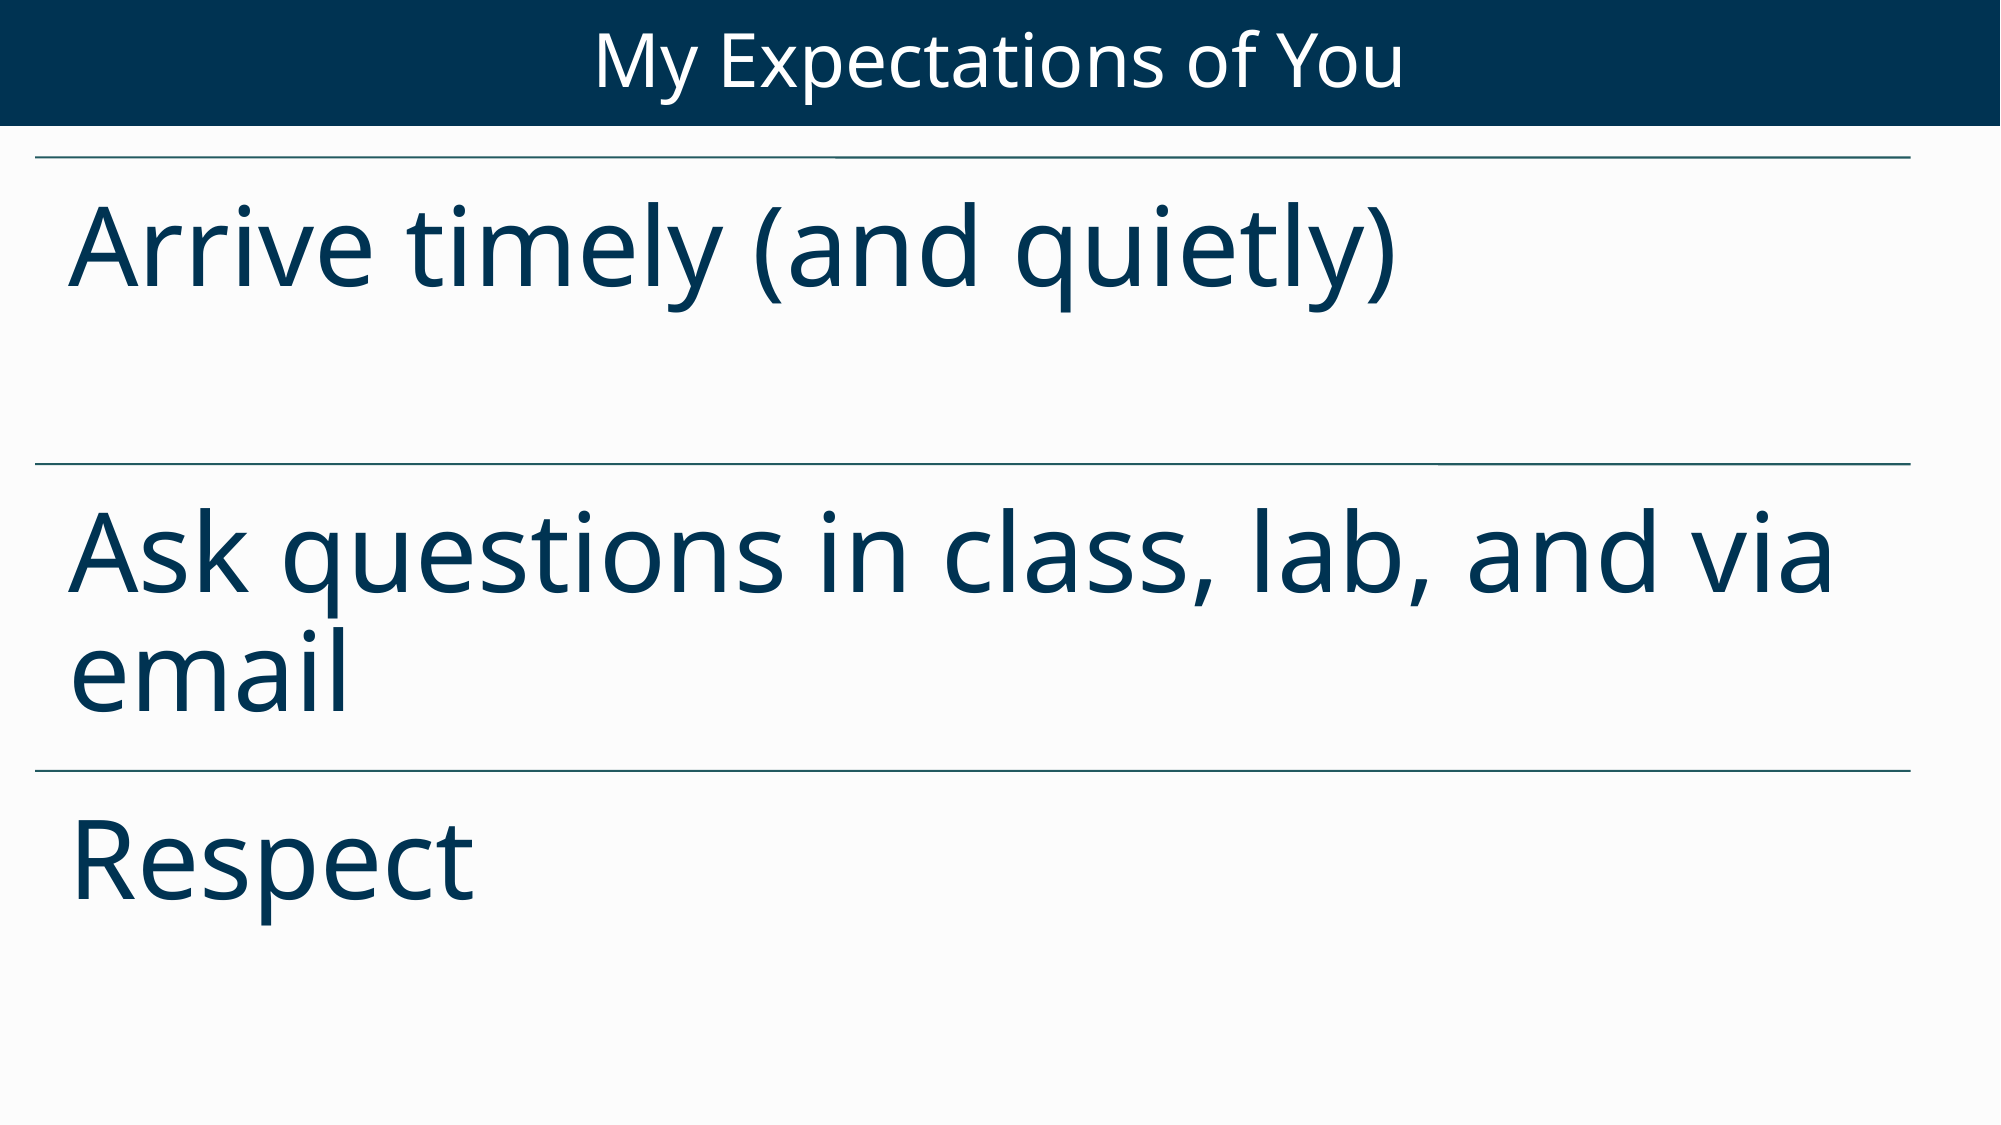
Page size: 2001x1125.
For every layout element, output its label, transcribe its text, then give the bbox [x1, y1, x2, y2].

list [35, 156, 1911, 1079]
title My Expectations of You [0, 0, 2000, 126]
